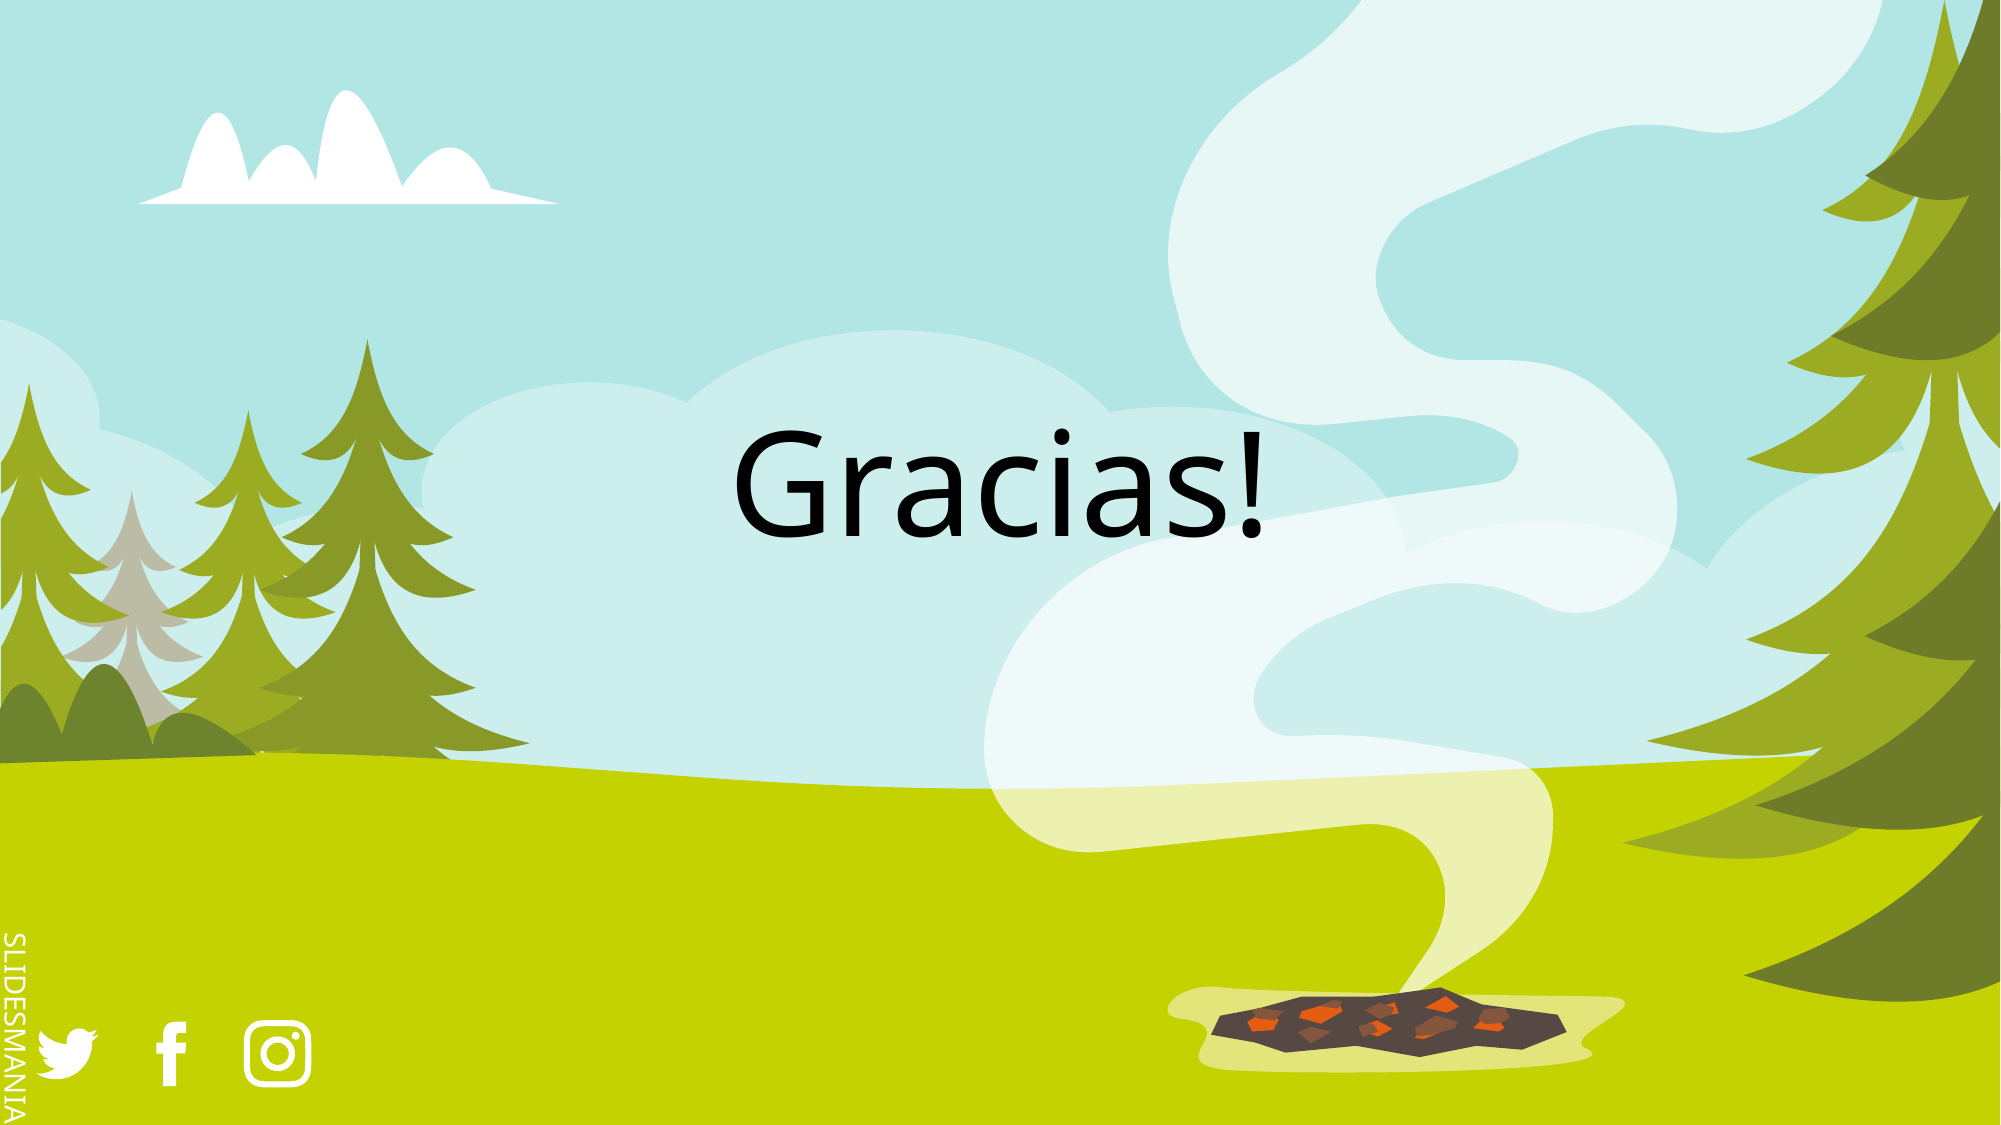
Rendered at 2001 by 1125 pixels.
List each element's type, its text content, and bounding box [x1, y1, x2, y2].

text_box [36, 1028, 99, 1080]
text_box [156, 1021, 187, 1087]
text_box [243, 1019, 312, 1088]
title Gracias! [542, 370, 1458, 496]
